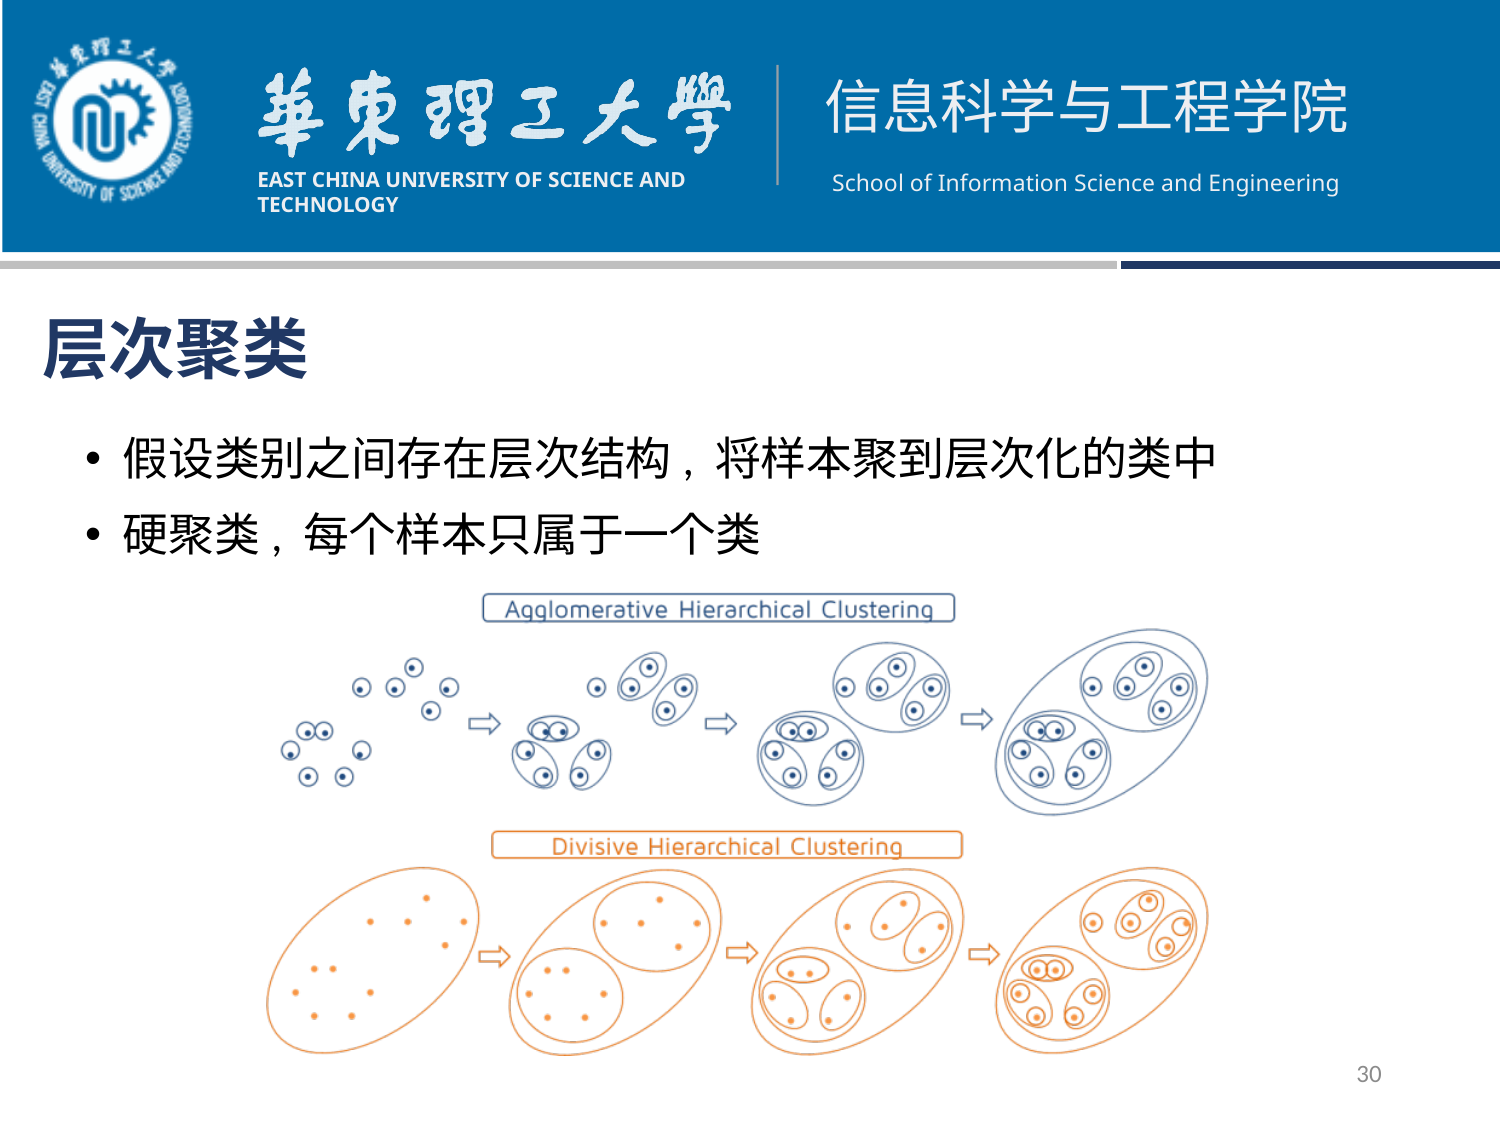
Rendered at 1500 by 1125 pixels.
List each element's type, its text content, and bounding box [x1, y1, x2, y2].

picture [22, 32, 202, 214]
slide_number 30 [1059, 1042, 1397, 1103]
text_box 层次聚类 [30, 270, 1412, 434]
picture [247, 585, 1215, 1056]
list 假设类别之间存在层次结构, 将样本聚到层次化的类中 硬聚类, 每个样本只属于一个类 [70, 422, 1451, 1094]
